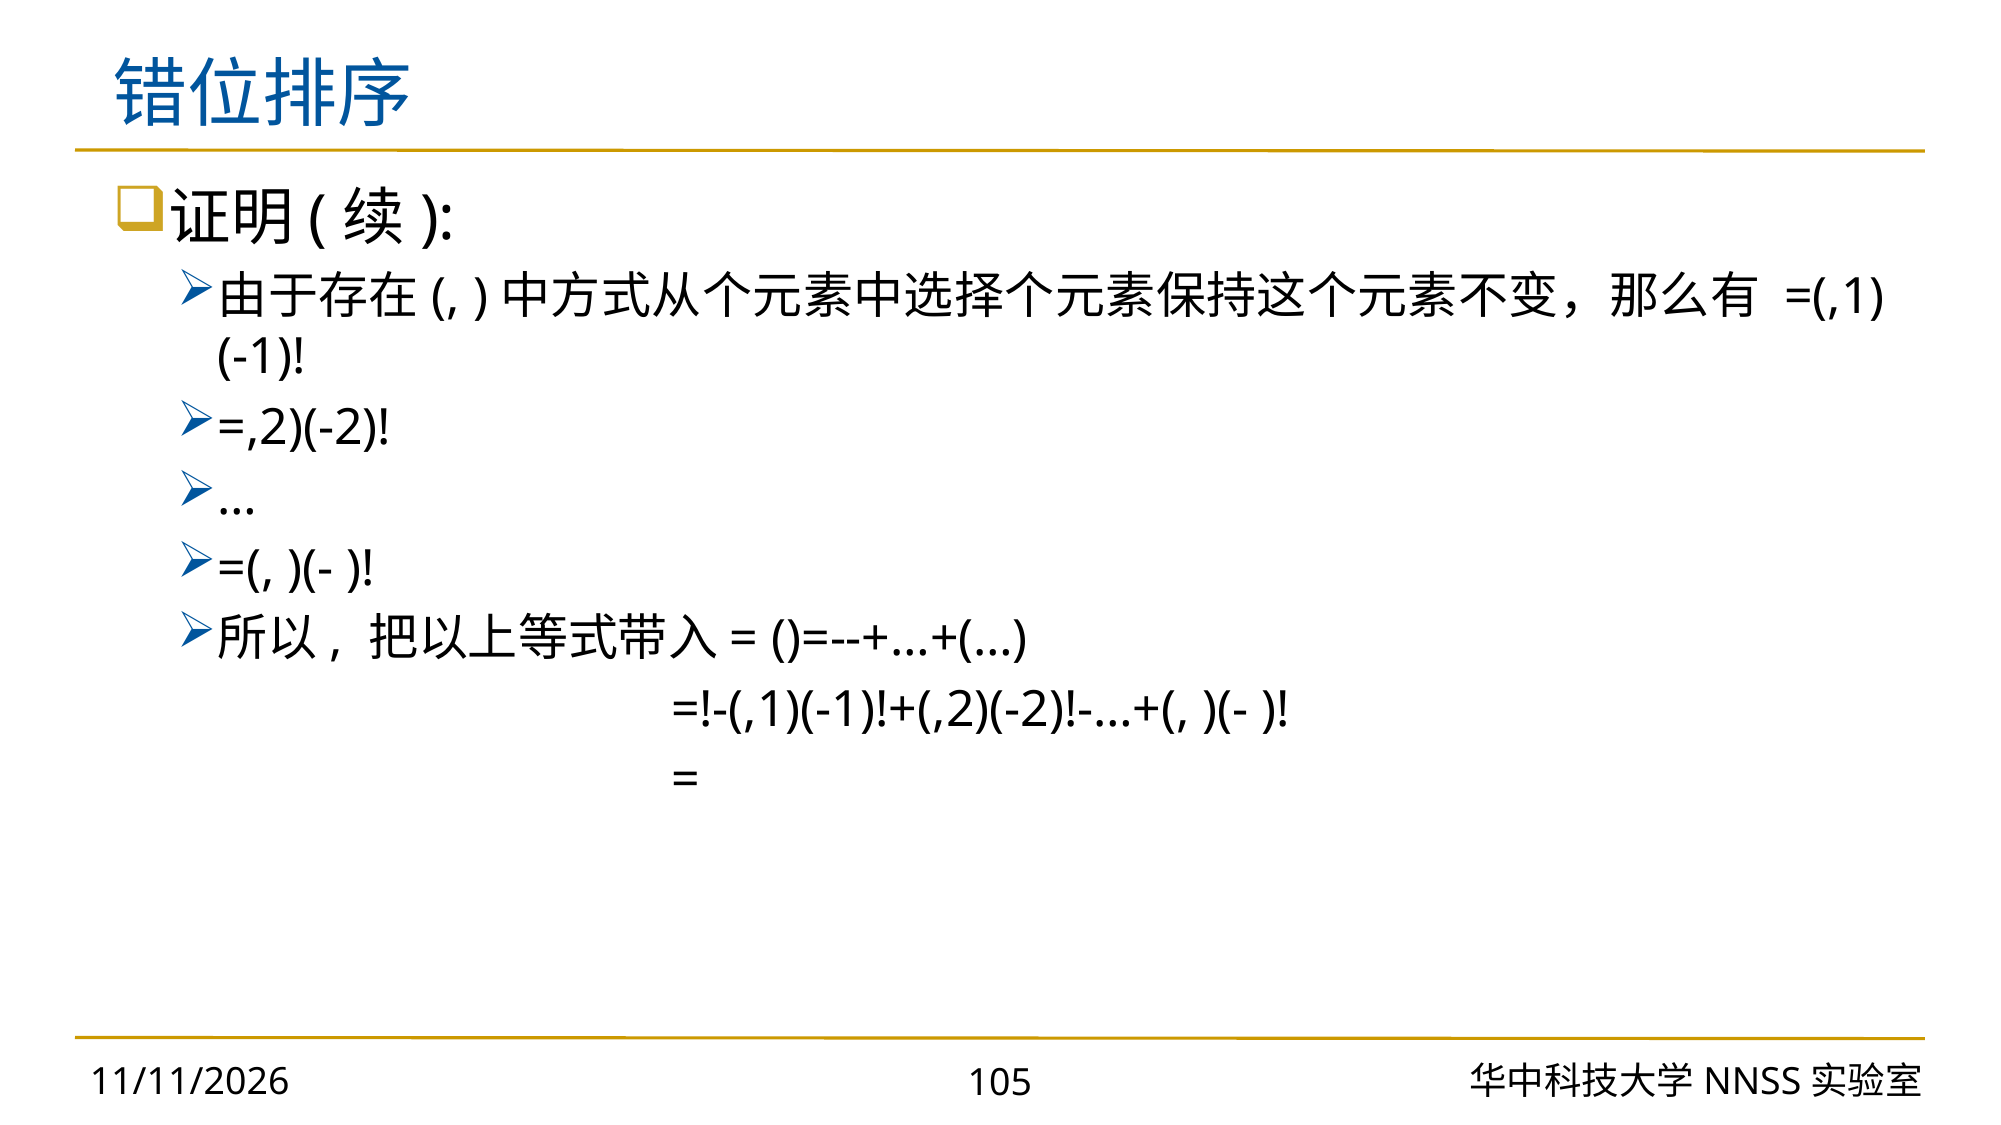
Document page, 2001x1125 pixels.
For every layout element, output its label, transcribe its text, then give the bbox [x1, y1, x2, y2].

slide_number 105 [699, 1050, 1237, 1111]
footer 华中科技大学NNSS实验室 [1237, 1050, 1938, 1113]
title 错位排序 [97, 44, 1900, 149]
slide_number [75, 1050, 550, 1111]
